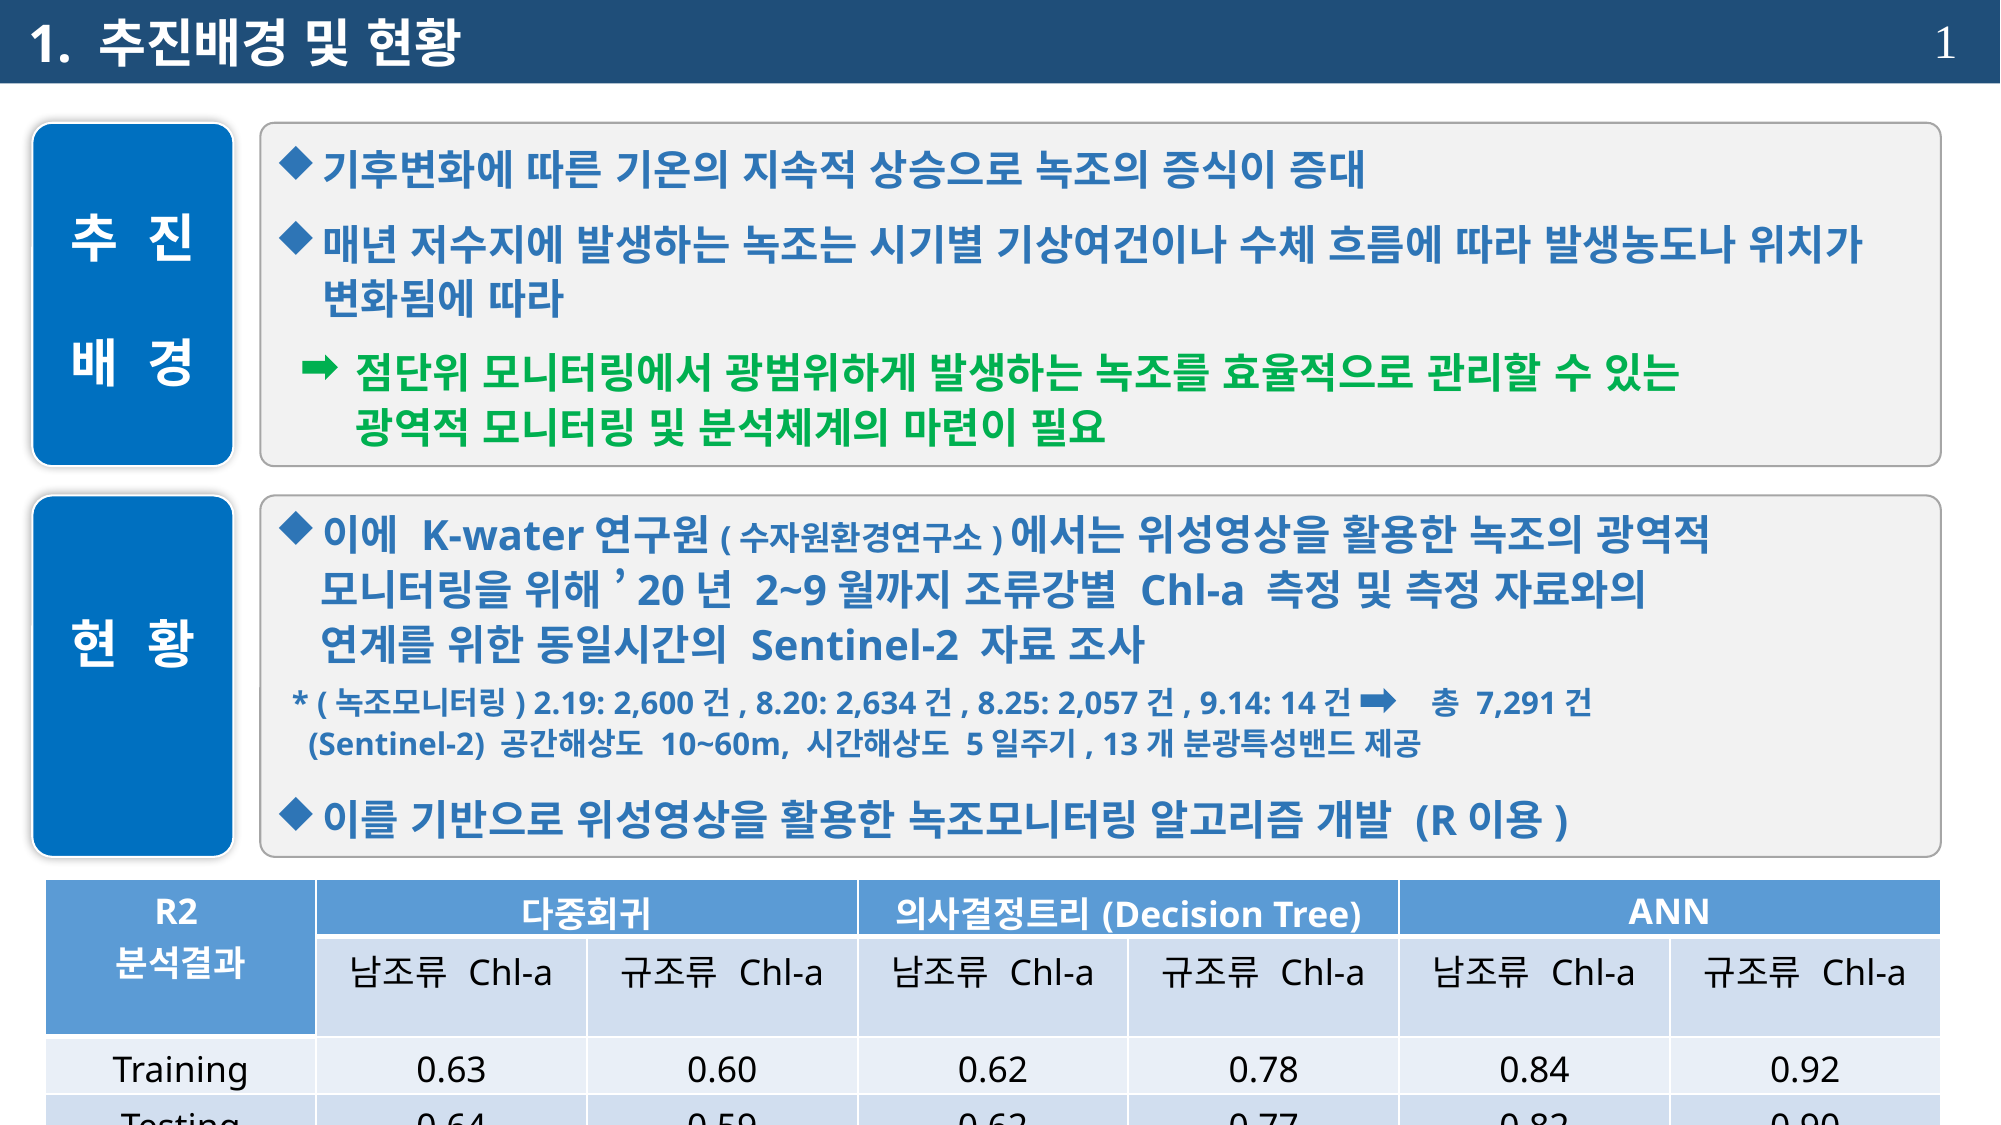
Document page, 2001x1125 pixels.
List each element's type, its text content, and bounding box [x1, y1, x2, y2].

text_box [260, 121, 1942, 458]
table_cell 규조류 Chl-a [1671, 939, 1940, 1036]
table_cell 0.82 [1400, 1095, 1669, 1125]
table_cell Training [46, 1039, 315, 1093]
text_box 기후변화에 따른 기온의 지속적 상승으로 녹조의 증식이 증대 매년 저수지에 발생하는 녹조는 시기별 기상여건이나 수체 흐름에 따라 발생농도나 위치가 변화됨에 따라 점단위 모니터링에서 광범위하게 발생하는 녹조를 효율적으로 관리할 수 있는 광역적 모니터링 및 분석체계의 마련이 필요 [260, 131, 1941, 460]
table_cell 0.62 [859, 1095, 1127, 1125]
table_cell 남조류 Chl-a [317, 939, 586, 1036]
table_cell 0.92 [1671, 1038, 1940, 1093]
text_box 추 진 배 경 [45, 198, 220, 401]
table_cell 0.63 [317, 1038, 586, 1093]
table_cell 규조류 Chl-a [1129, 939, 1398, 1036]
table_cell 남조류 Chl-a [1400, 939, 1669, 1036]
table_header 의사결정트리(Decision Tree) [859, 880, 1398, 934]
table_header 다중회귀 [317, 880, 857, 934]
text_box 1 [1895, 2, 1996, 75]
text_box [262, 852, 1939, 858]
table_cell 0.64 [317, 1095, 586, 1125]
table_header R2 분석결과 [46, 880, 315, 1034]
text_box [31, 121, 235, 468]
table_cell 남조류 Chl-a [859, 939, 1127, 1036]
table_cell 0.90 [1671, 1095, 1940, 1125]
table_cell 0.59 [588, 1095, 857, 1125]
text_box [1359, 685, 1398, 716]
text_box 이에 K-water연구원(수자원환경연구소)에서는 위성영상을 활용한 녹조의 광역적 모니터링을 위해 ’20년 2~9월까지 조류강별 Chl-a 측정 및 측정 자료와의 연계를 위한 동일시간의 Sentinel-2 자료 조사 * (녹조모니터링) 2.19: 2,600건, 8.20: 2,634건, 8.25: 2,057건, 9.14: 14건 총 7,291건 (Sentinel-2) 공간해상도 10~60m, 시간해상도 5일주기, 13개 분광특성밴드 제공 이를 기반으로 위성영상을 활용한 녹조모니터링 알고리즘 개발 (R이용) [260, 496, 1941, 852]
table_cell 규조류 Chl-a [588, 939, 857, 1036]
table_cell 0.62 [859, 1038, 1127, 1093]
table_cell 0.60 [588, 1038, 857, 1093]
table_cell 0.84 [1400, 1038, 1669, 1093]
text_box [261, 460, 1940, 468]
text_box 현 황 [45, 604, 220, 682]
table_cell 0.77 [1129, 1095, 1398, 1125]
text_box [0, 0, 2000, 84]
table_header ANN [1400, 880, 1940, 934]
text_box 1. 추진배경 및 현황 [13, 2, 600, 80]
text_box [301, 352, 340, 383]
text_box [31, 494, 235, 858]
table_cell 0.78 [1129, 1038, 1398, 1093]
table_cell Testing [46, 1095, 315, 1125]
